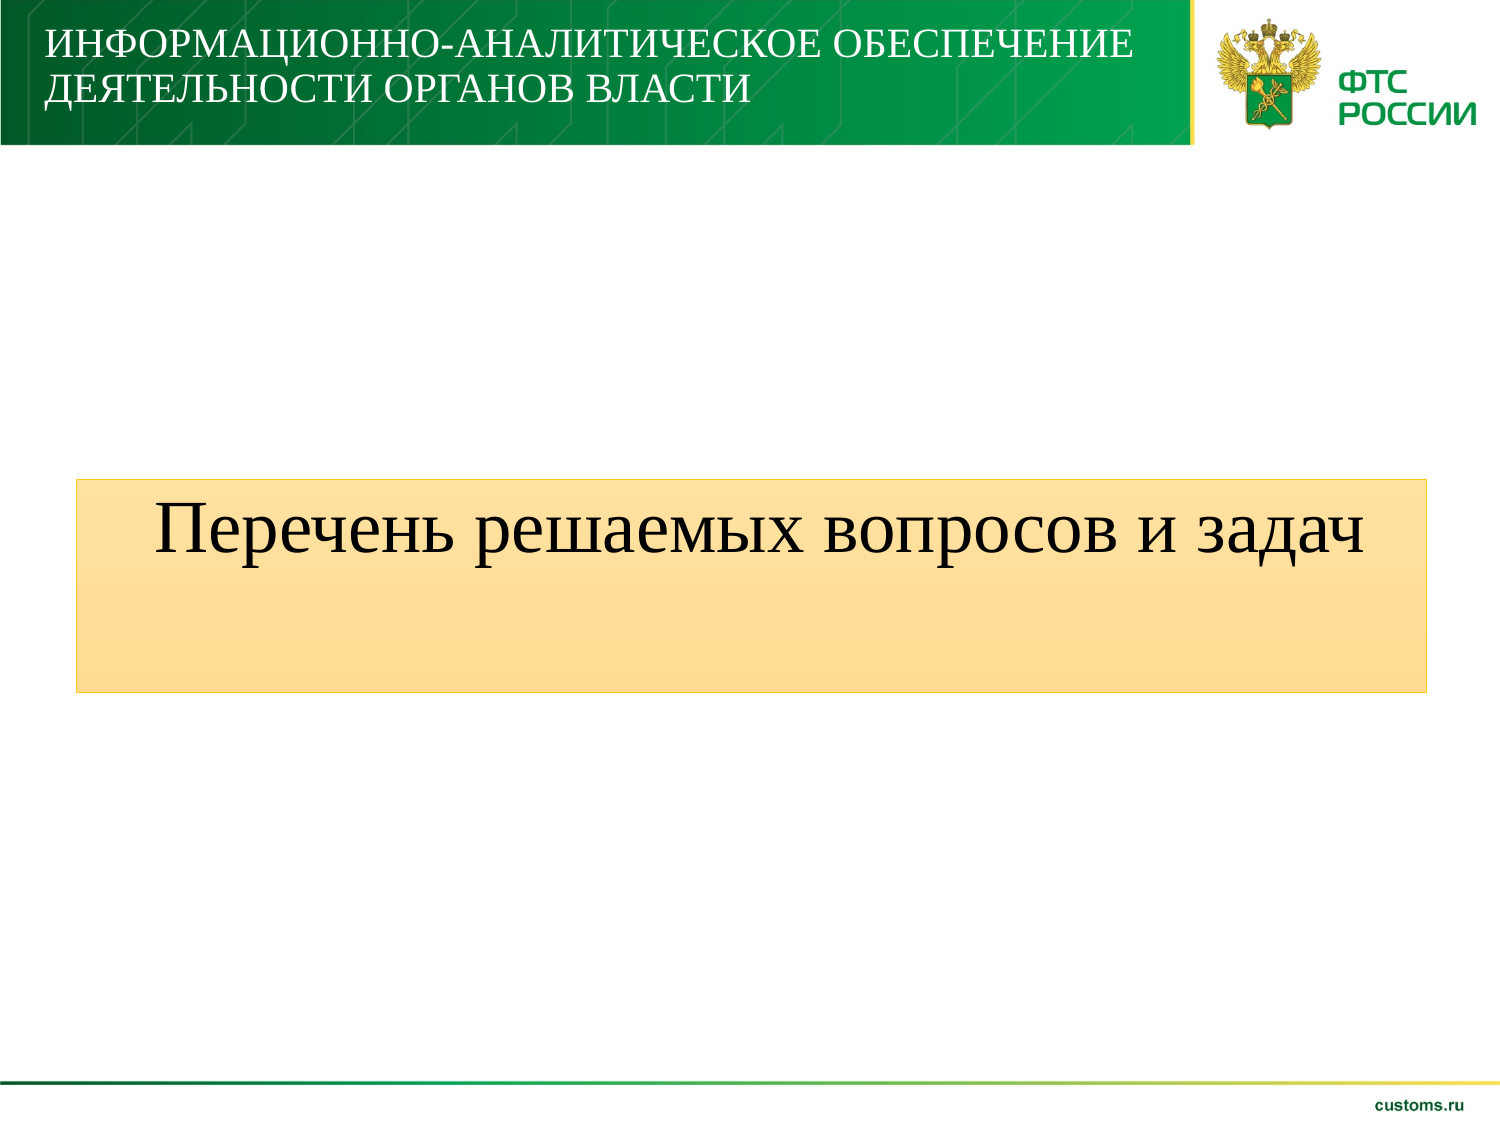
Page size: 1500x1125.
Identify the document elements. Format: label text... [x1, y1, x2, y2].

list Перечень решаемых вопросов и задач [76, 479, 1427, 693]
title ИНФОРМАЦИОННО-АНАЛИТИЧЕСКОЕ ОБЕСПЕЧЕНИЕ ДЕЯТЕЛЬНОСТИ ОРГАНОВ ВЛАСТИ [29, 0, 1176, 149]
picture [0, 0, 1500, 1125]
